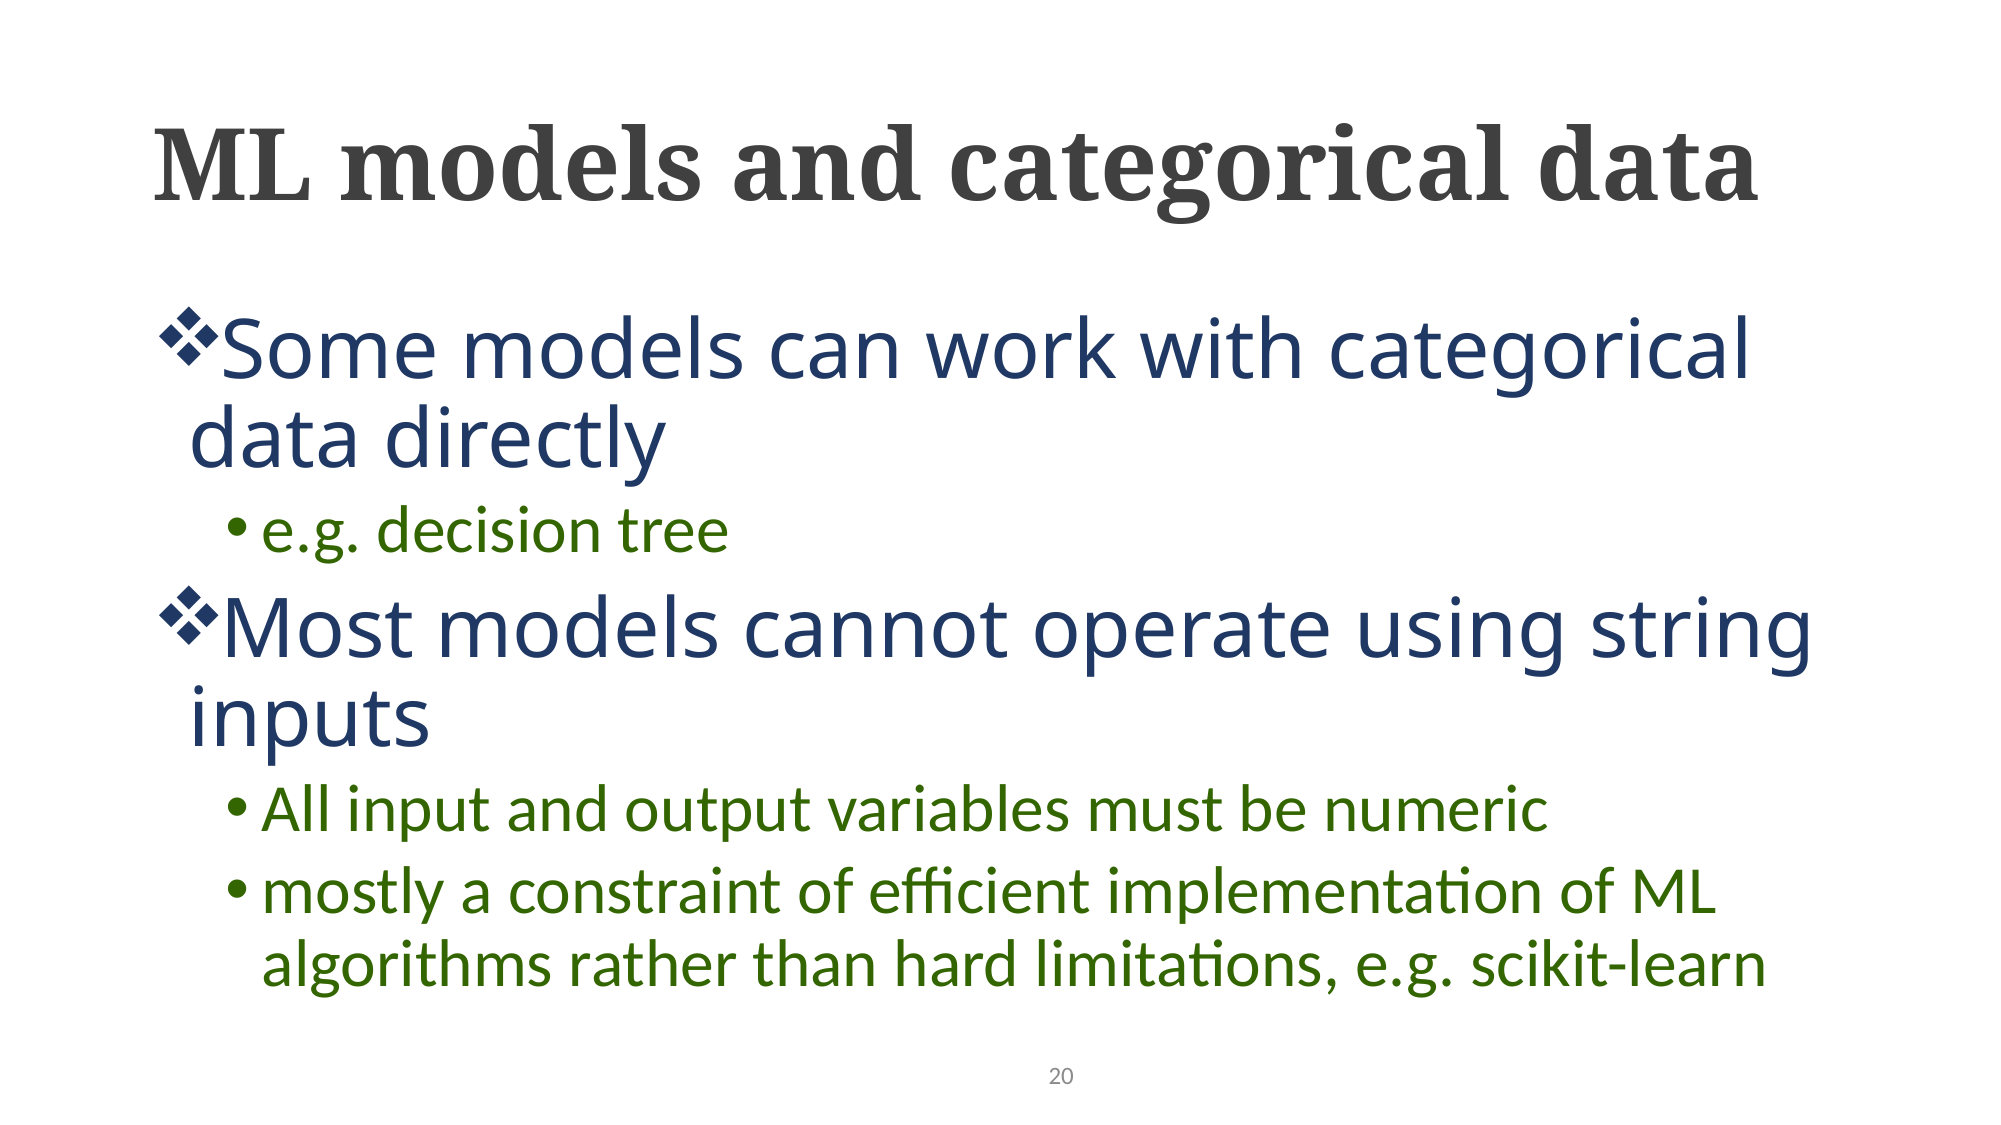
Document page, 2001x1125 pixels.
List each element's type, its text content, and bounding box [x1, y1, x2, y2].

list Some models can work with categorical data directly e.g. decision tree Most models cannot operate using string inputs All input and output variables must be numeric mostly a constraint of efficient implementation of ML algorithms rather than hard limitations, e.g. scikit-learn [137, 299, 1863, 1014]
title ML models and categorical data [137, 59, 1863, 278]
slide_number 20 [639, 1044, 1089, 1105]
